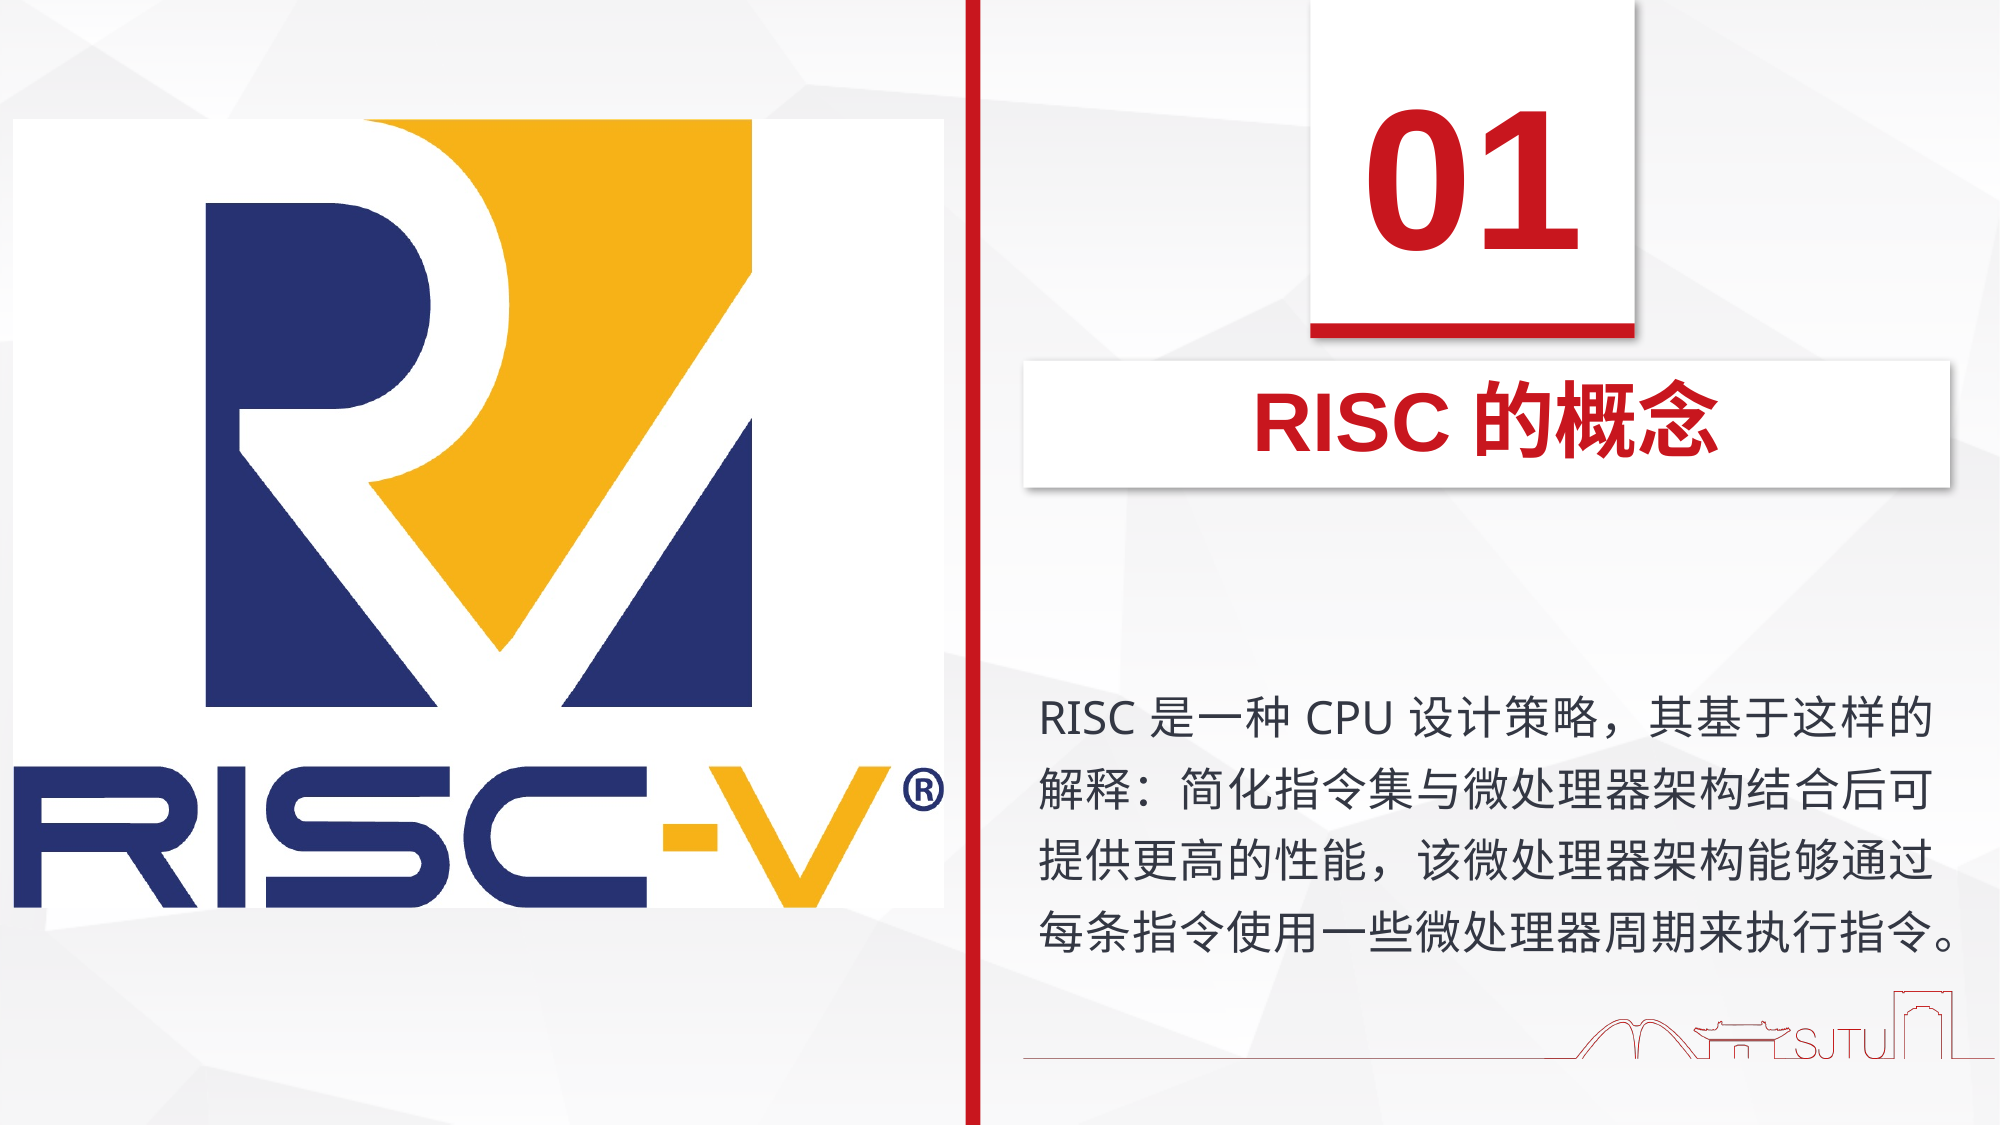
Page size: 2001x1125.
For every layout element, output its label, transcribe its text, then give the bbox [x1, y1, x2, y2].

title RISC的概念 [1023, 360, 1950, 488]
picture [0, 0, 965, 1125]
picture [981, 0, 2000, 1125]
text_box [1310, 0, 1635, 339]
list RISC是一种CPU设计策略，其基于这样的解释：简化指令集与微处理器架构结合后可提供更高的性能，该微处理器架构能够通过每条指令使用一些微处理器周期来执行指令。 [1023, 665, 1950, 917]
